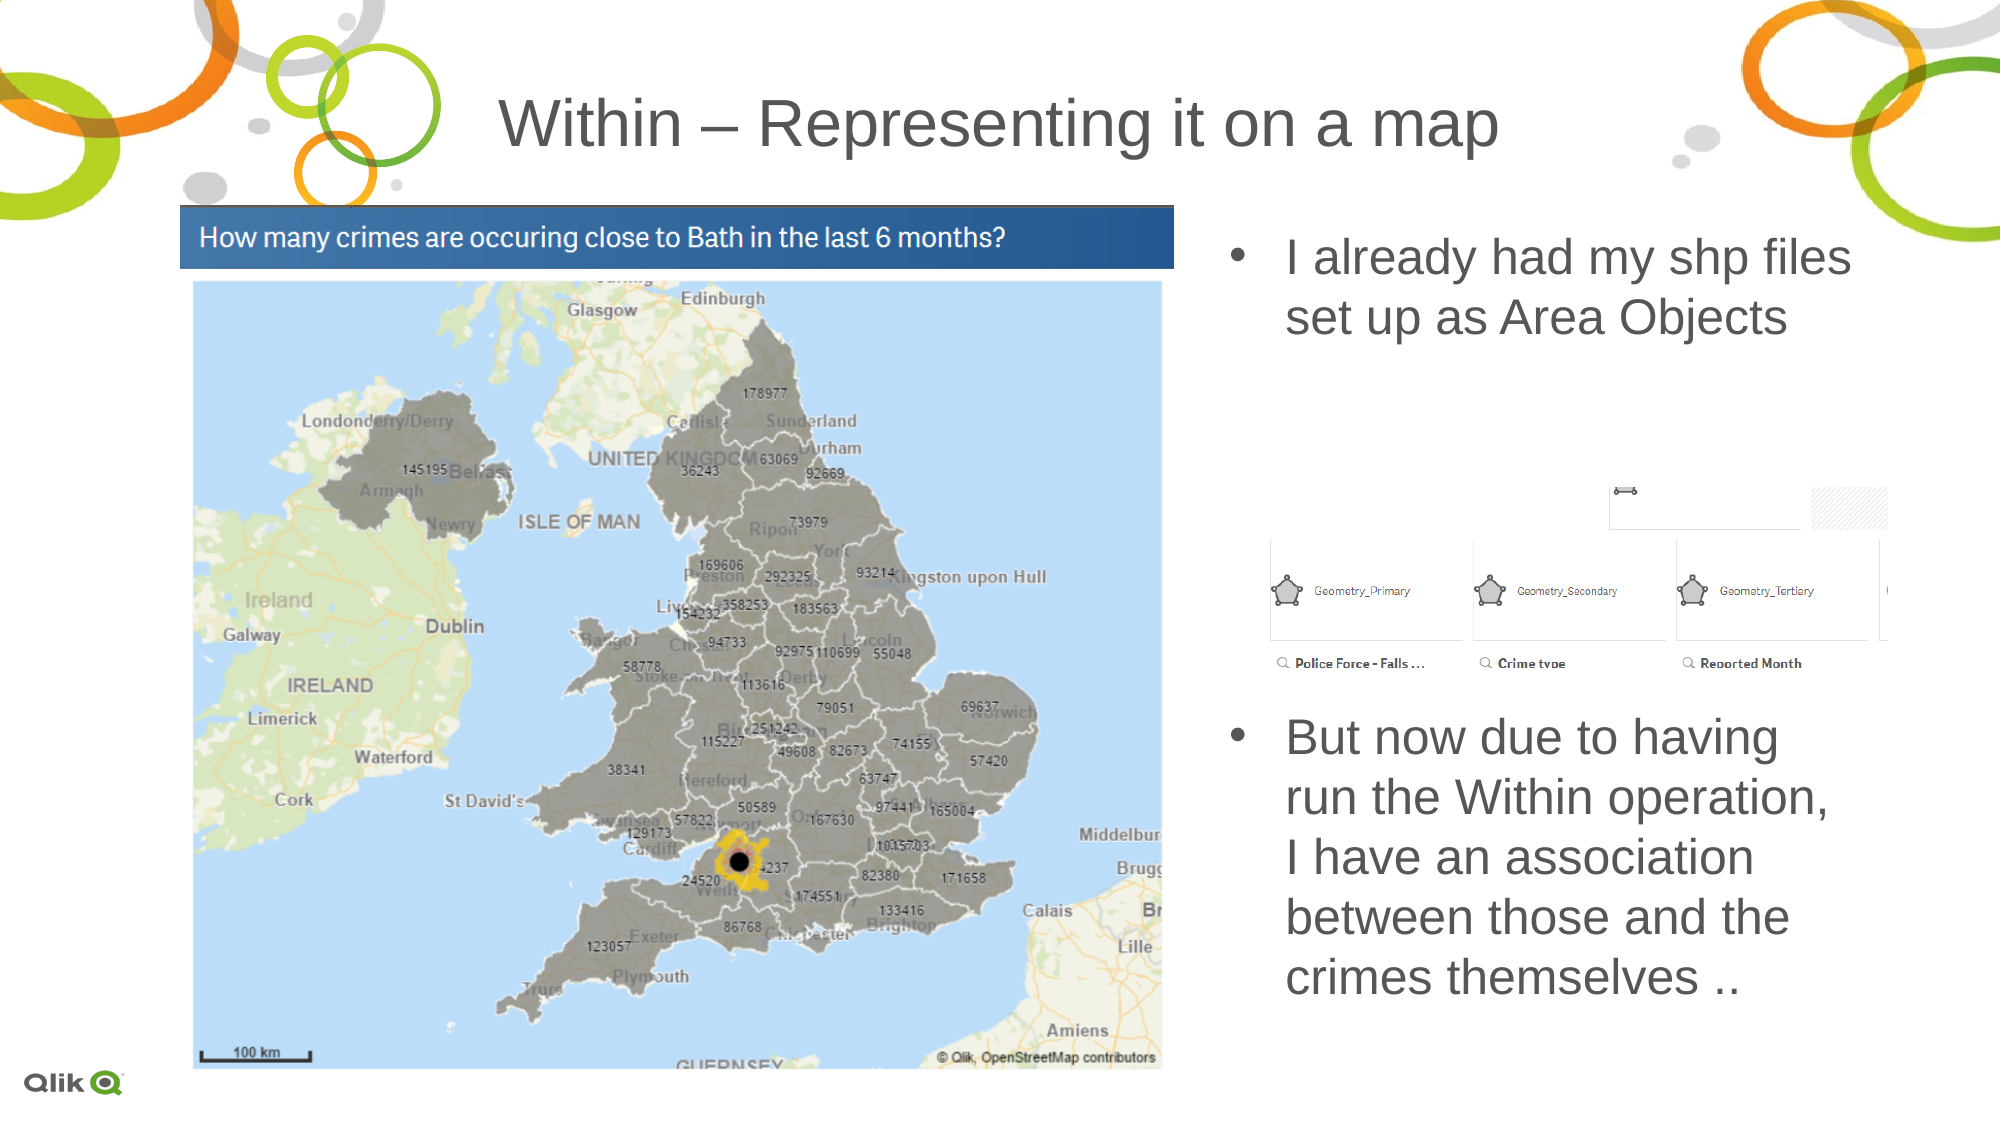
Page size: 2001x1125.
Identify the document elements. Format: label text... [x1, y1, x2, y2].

text_box Within – Representing it on a map [0, 72, 244, 154]
picture [0, 0, 1174, 1077]
text_box Within – Representing it on a map [464, 72, 2000, 154]
picture [1664, 154, 2000, 245]
picture [1264, 486, 1889, 668]
text_box I already had my shp files set up as Area Objects But now due to having run the Within operation, I have an association between those and the crimes themselves .. [1214, 217, 1873, 424]
picture [1664, 0, 2000, 72]
picture [23, 1070, 125, 1096]
